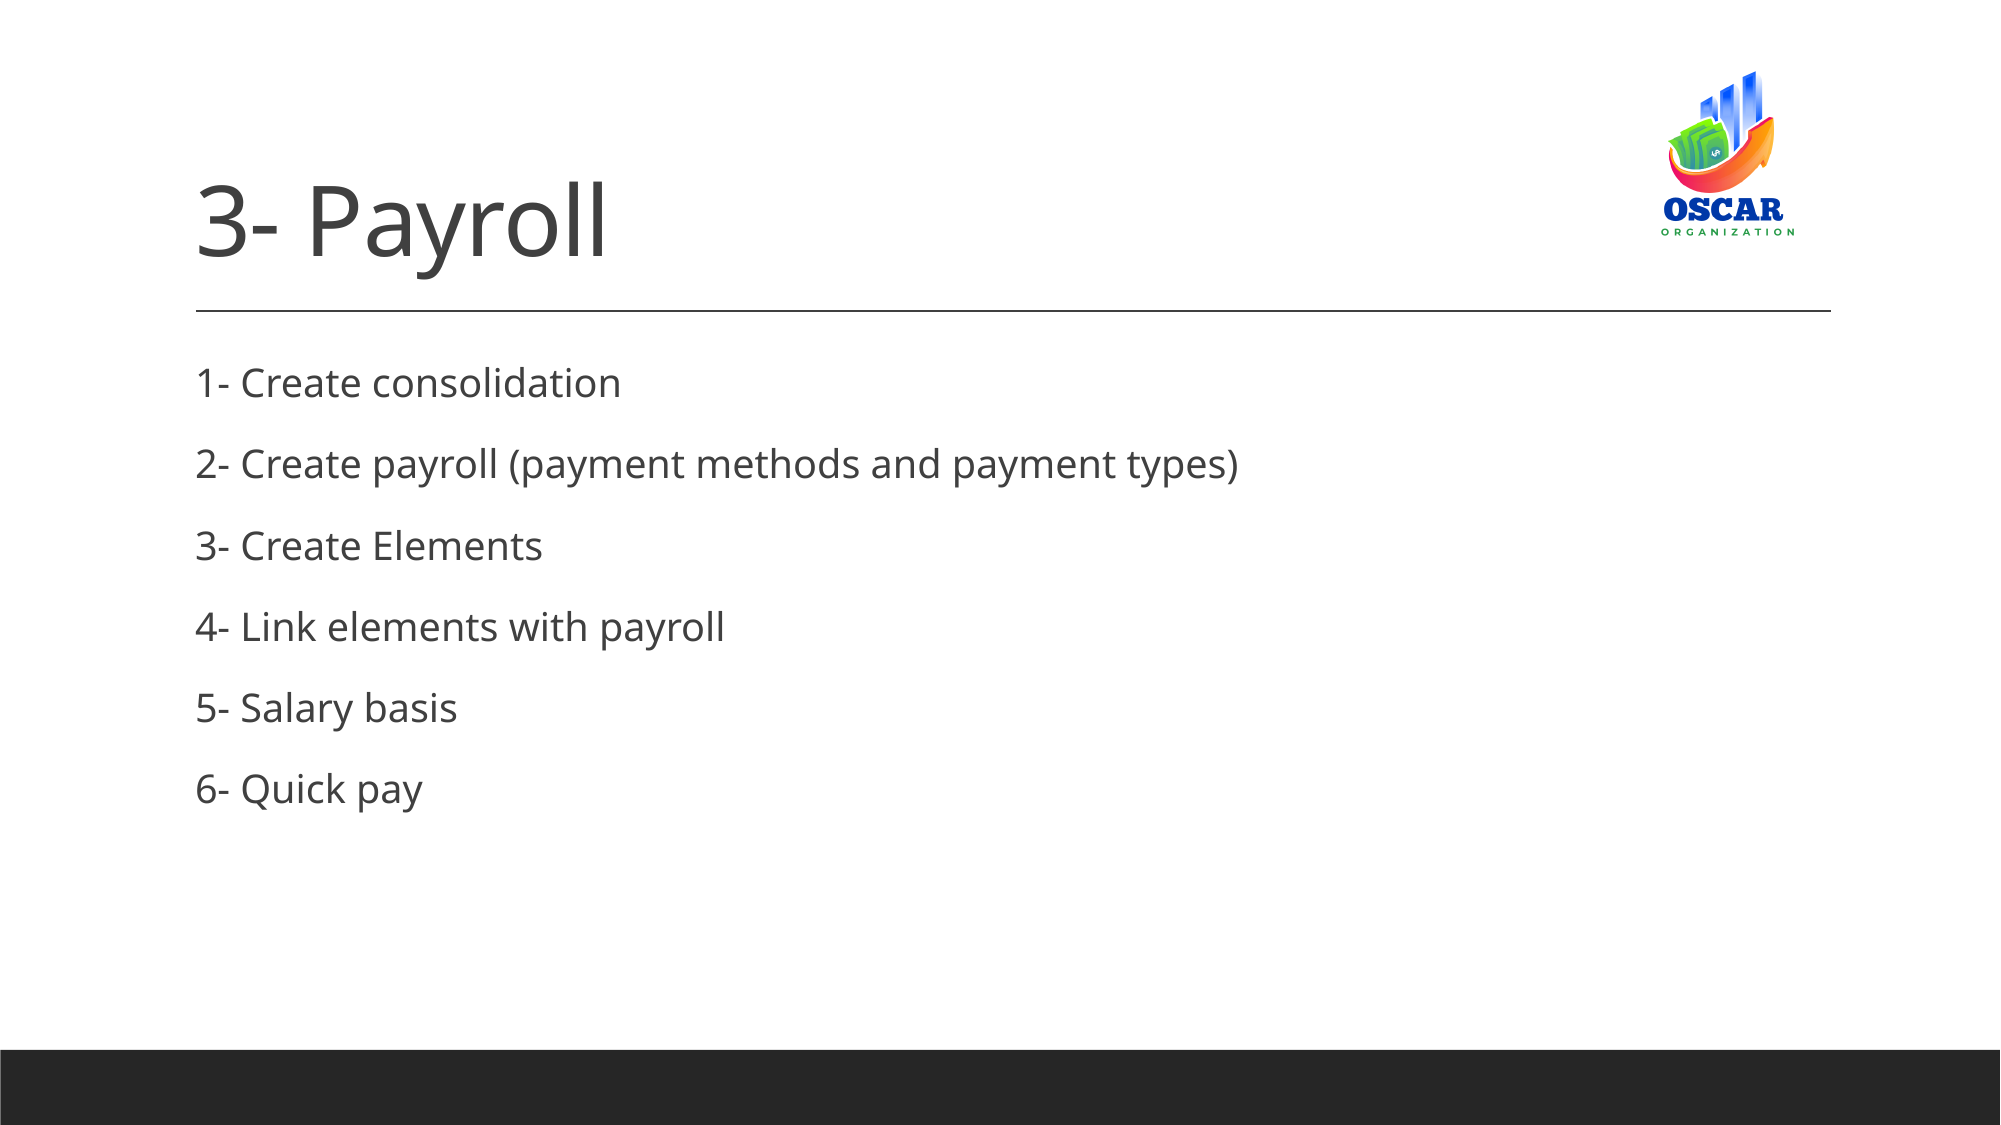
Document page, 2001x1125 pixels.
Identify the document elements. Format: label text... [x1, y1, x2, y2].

picture [1598, 22, 1858, 282]
list 1- Create consolidation 2- Create payroll (payment methods and payment types) 3- Create Elements 4- Link elements with payroll 5- Salary basis 6- Quick pay [180, 345, 1830, 963]
title 3- Payroll [180, 47, 1597, 285]
